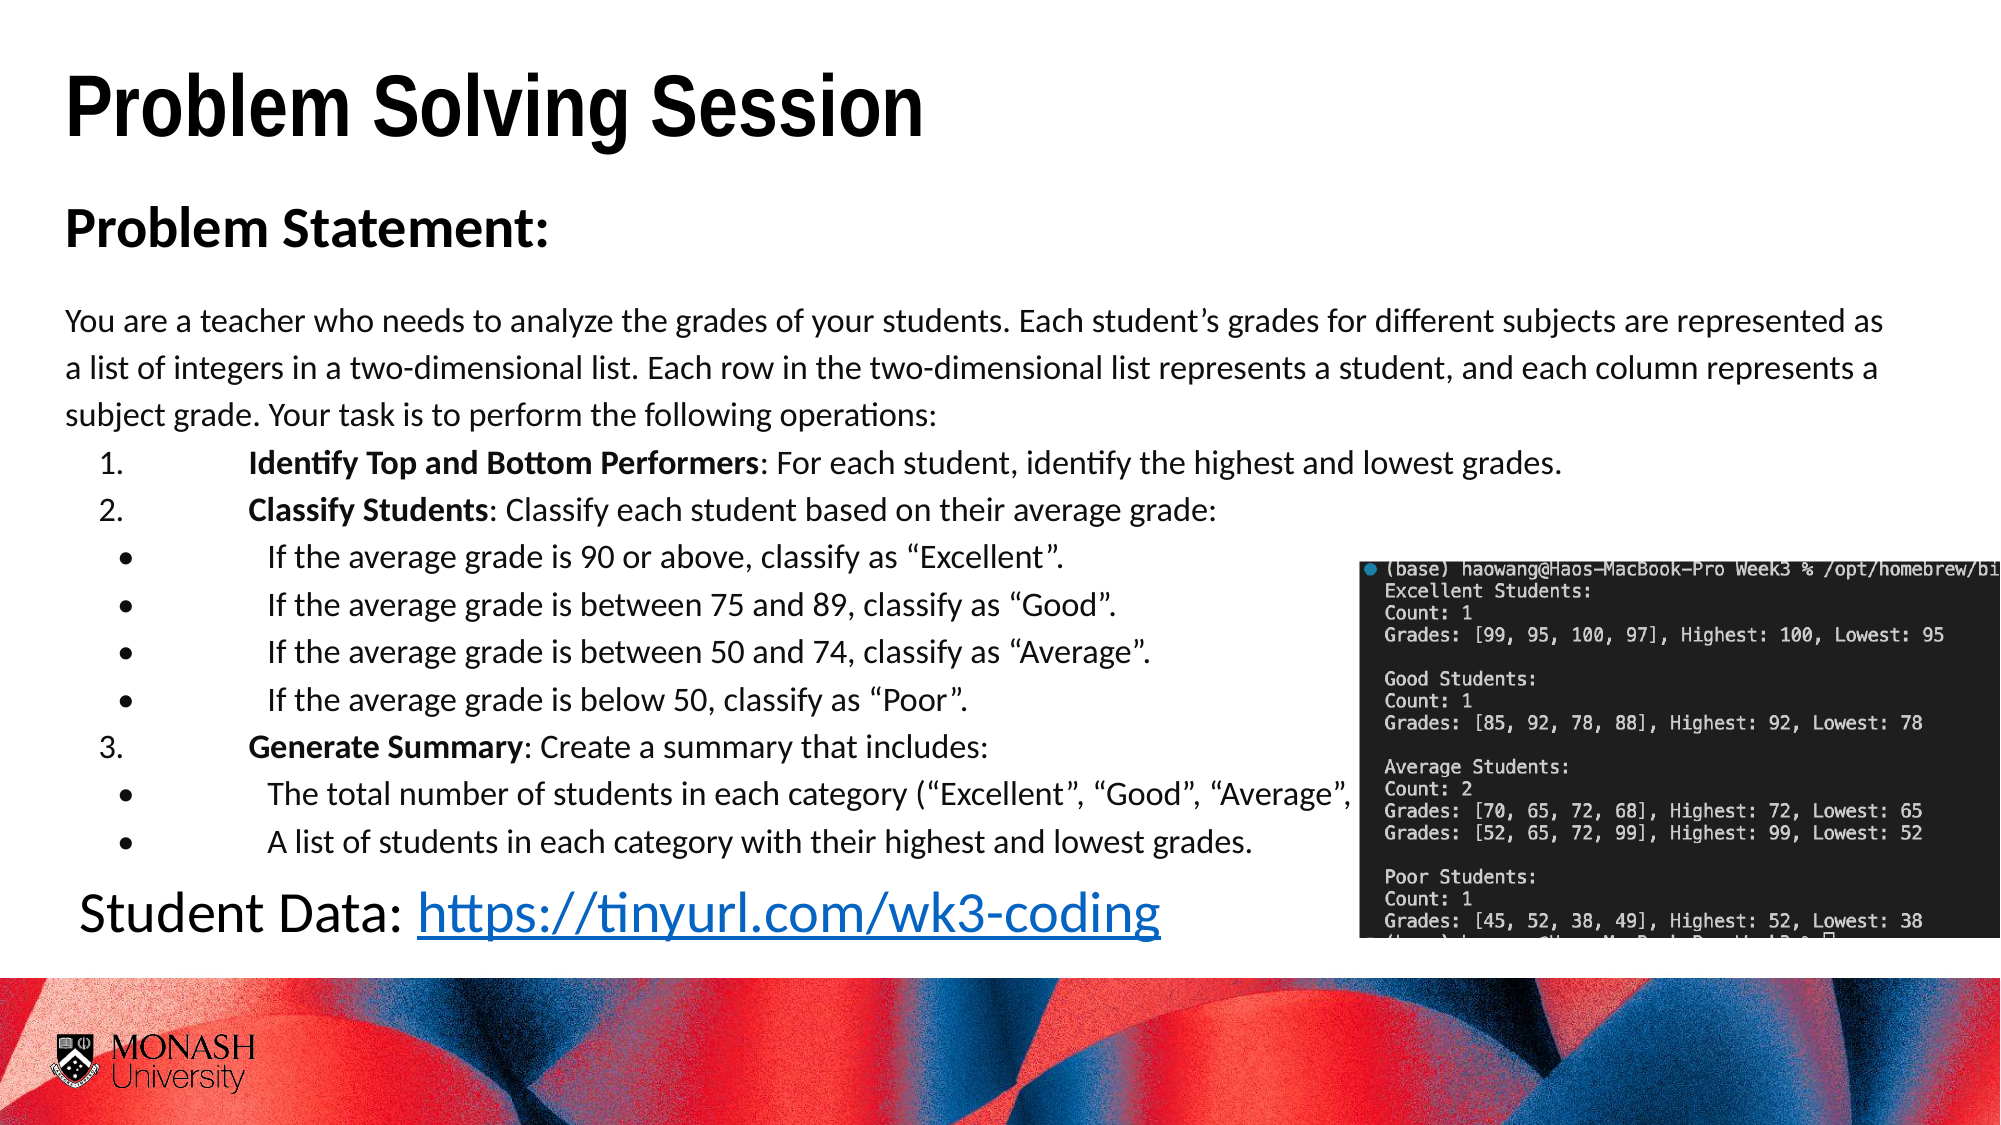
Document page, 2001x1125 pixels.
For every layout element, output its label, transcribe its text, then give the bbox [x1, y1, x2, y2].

text_box Problem Statement: [50, 174, 1008, 276]
text_box Problem Solving Session [50, 53, 1273, 175]
picture [0, 0, 2001, 1125]
text_box Student Data: https://tinyurl.com/wk3-coding [64, 859, 1360, 960]
text_box You are a teacher who needs to analyze the grades of your students. Each student’s grades for different subjects are represented as a list of integers in a two-dimensional list. Each row in the two-dimensional list represents a student, and each column represents a subject grade. Your task is to perform the following operations: 1. Identify Top and Bottom Performers: For each student, identify the highest and lowest grades. 2. Classify Students: Classify each student based on their average grade: • If the average grade is 90 or above, classify as “Excellent”. • If the average grade is between 75 and 89, classify as “Good”. • If the average grade is between 50 and 74, classify as “Average”. • If the average grade is below 50, classify as “Poor”. 3. Generate Summary: Create a summary that includes: • The total number of students in each category (“Excellent”, “Good”, “Average”, “Poor”). • A list of students in each category with their highest and lowest grades. [50, 276, 1902, 876]
